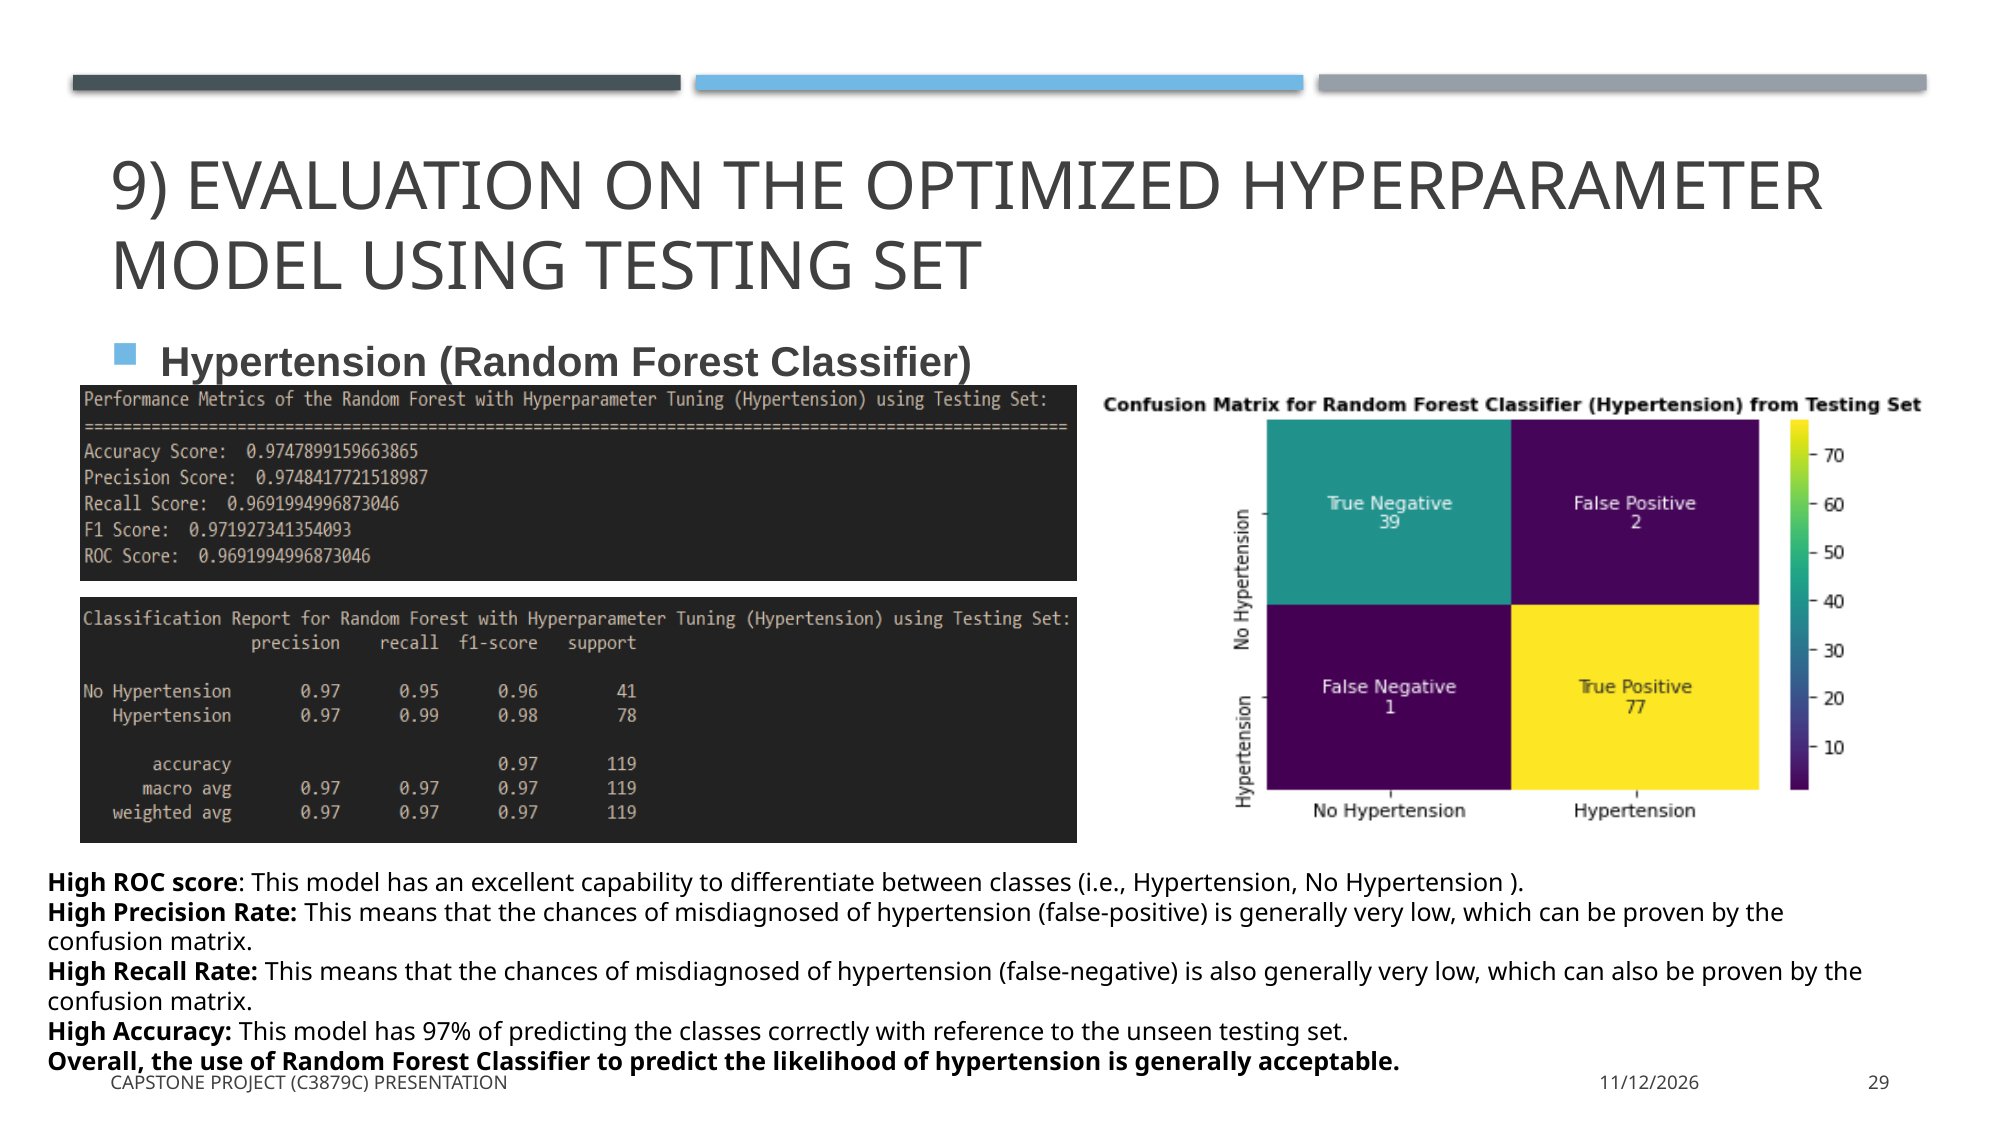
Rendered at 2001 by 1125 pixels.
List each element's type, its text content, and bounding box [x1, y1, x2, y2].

list Hypertension (Random Forest Classifier) [95, 321, 1905, 413]
footer Capstone Project (C3879C) Presentation [95, 1083, 1230, 1114]
picture [1090, 386, 1935, 831]
picture [80, 597, 1078, 844]
picture [80, 385, 1078, 582]
title 9) Evaluation on the optimized hyperparameter model using testing set [95, 115, 1905, 311]
text_box High ROC score: This model has an excellent capability to differentiate between classes (i.e., Hypertension, No Hypertension ). High Precision Rate: This means that the chances of misdiagnosed of hypertension (false-positive) is generally very low, which can be proven by the confusion matrix. High Recall Rate: This means that the chances of misdiagnosed of hypertension (false-negative) is also generally very low, which can also be proven by the confusion matrix. High Accuracy: This model has 97% of predicting the classes correctly with reference to the unseen testing set. Overall, the use of Random Forest Classifier to predict the likelihood of hypertension is generally acceptable. [32, 858, 1881, 1083]
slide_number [1247, 1083, 1715, 1114]
slide_number 29 [1732, 1053, 1905, 1114]
